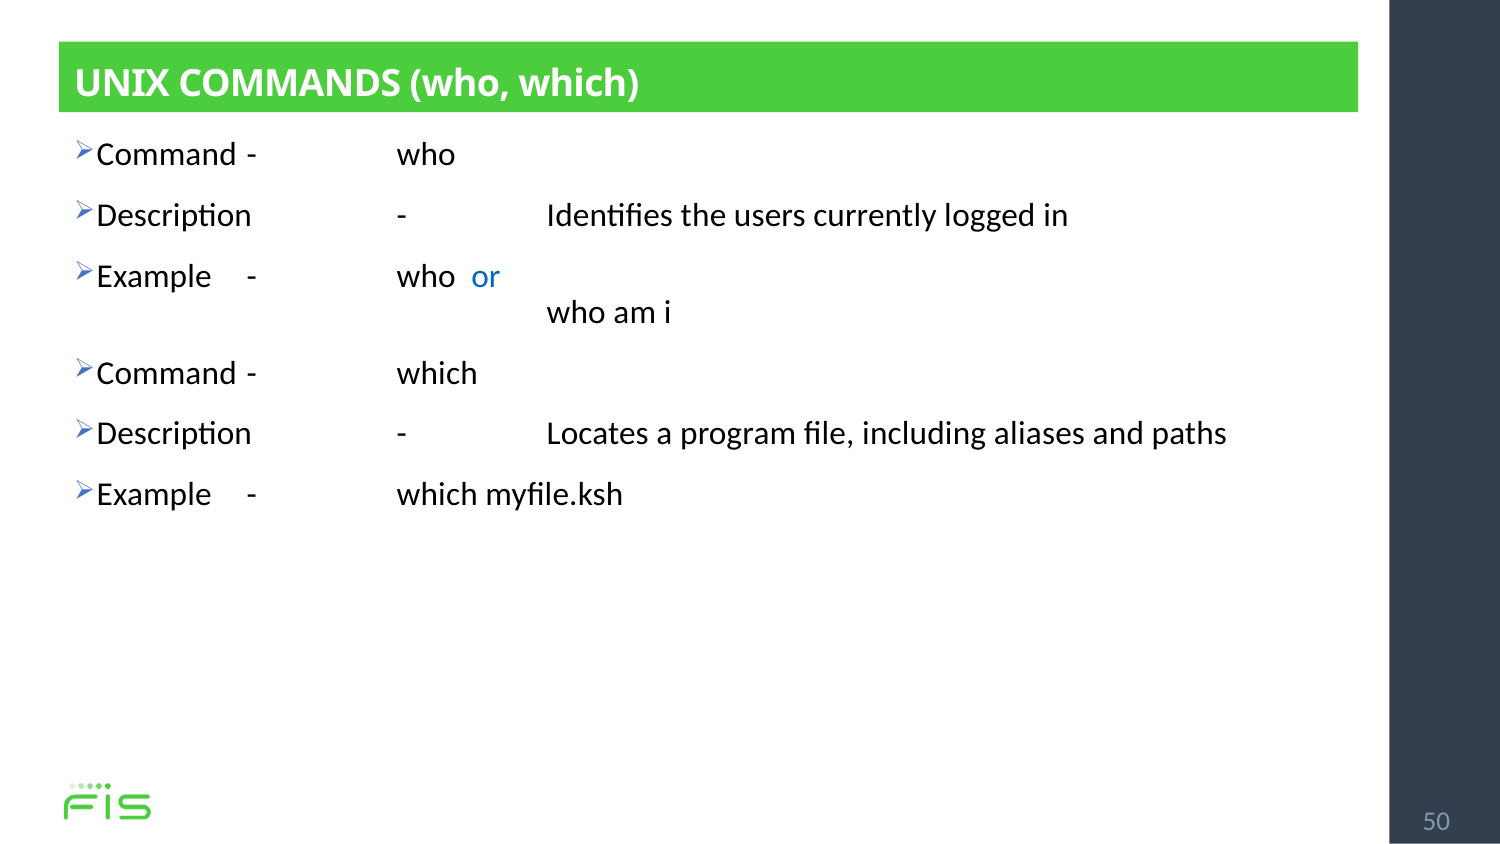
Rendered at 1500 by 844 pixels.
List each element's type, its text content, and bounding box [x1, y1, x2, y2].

slide_number 50 [1398, 796, 1475, 844]
list Command - who Description - Identifies the users currently logged in Example - who or who am i Command - which Description - Locates a program file, including aliases and paths Example - which myfile.ksh [59, 129, 1359, 829]
title UNIX COMMANDS (who, which) [59, 41, 1359, 113]
